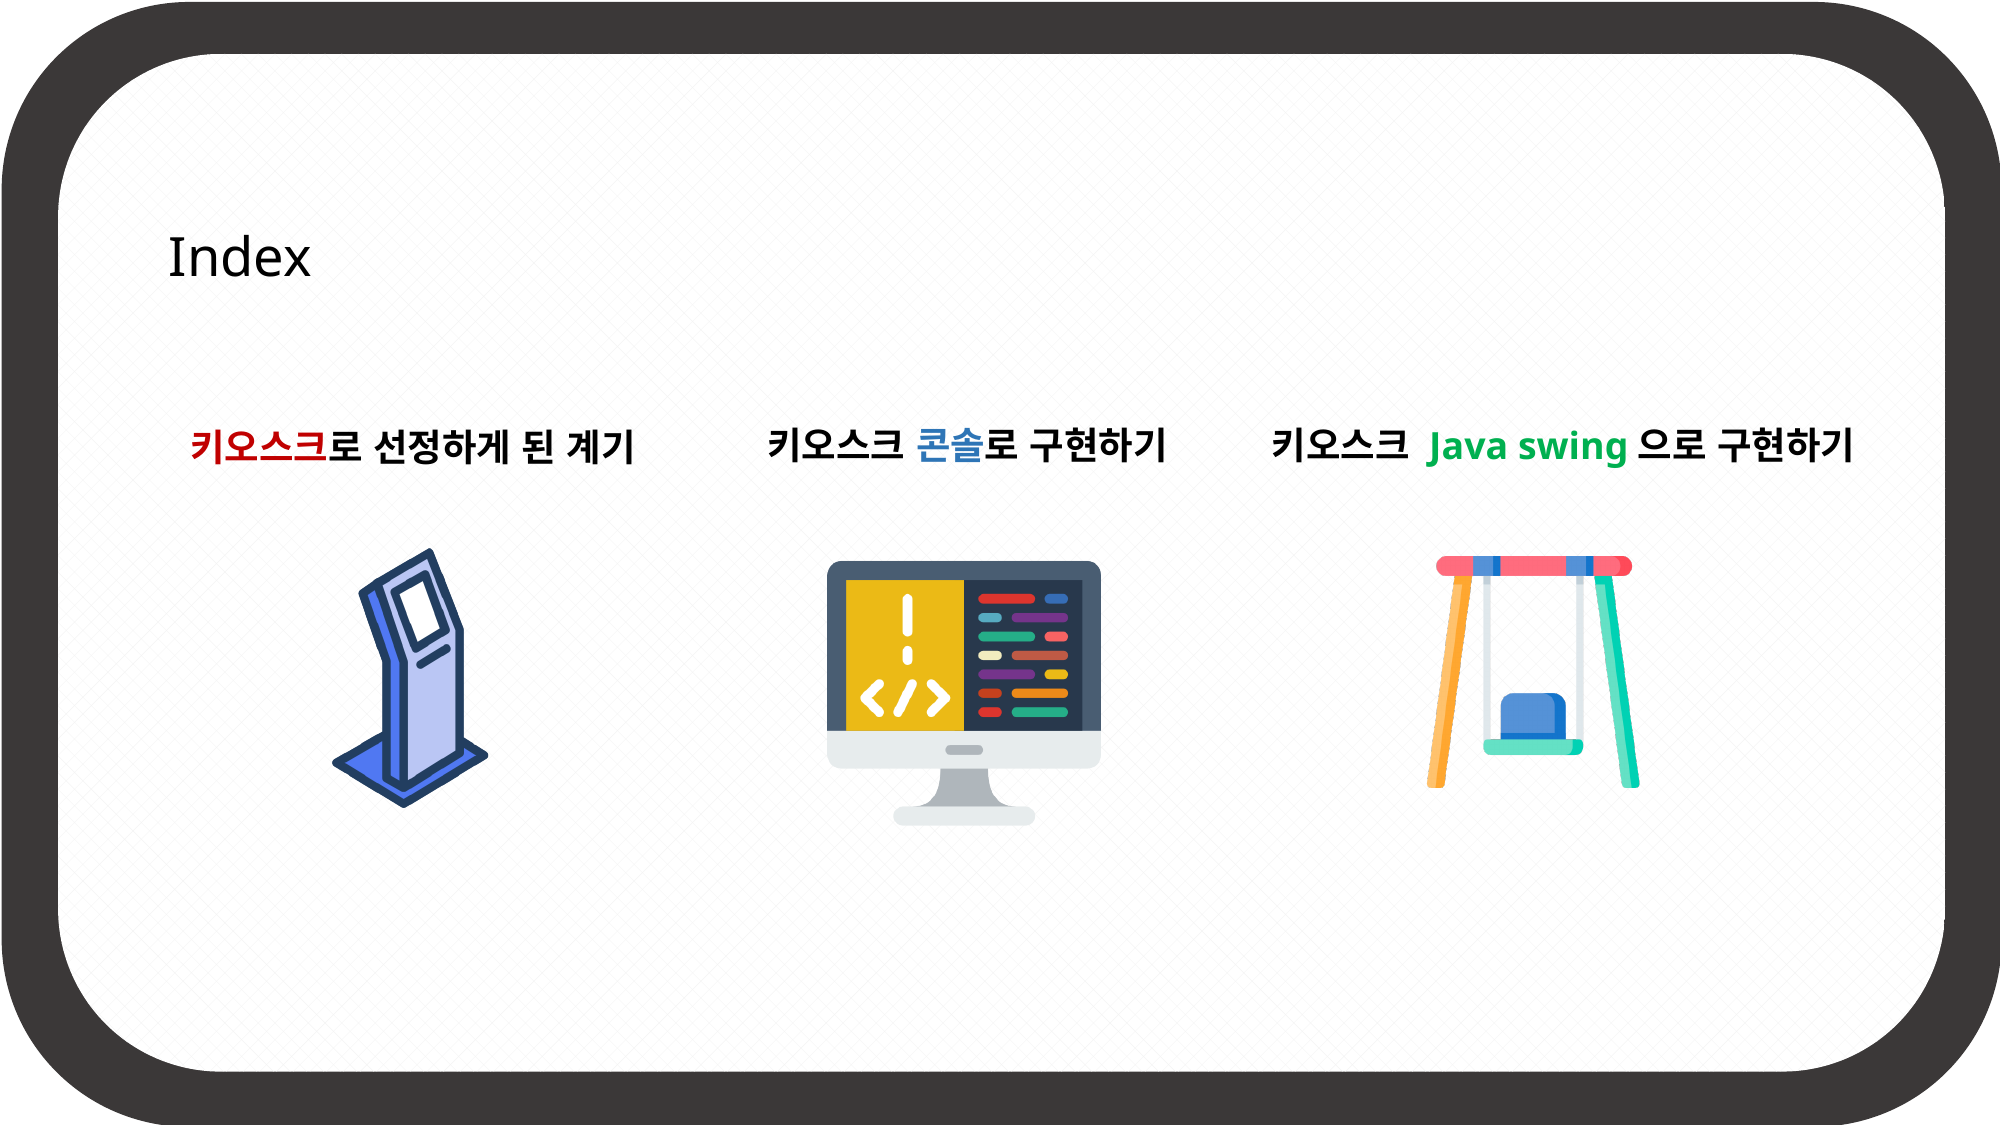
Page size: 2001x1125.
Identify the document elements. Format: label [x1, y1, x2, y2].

picture [1417, 556, 1650, 788]
picture [827, 556, 1101, 830]
text_box [1, 1, 2000, 1125]
picture [280, 548, 540, 808]
